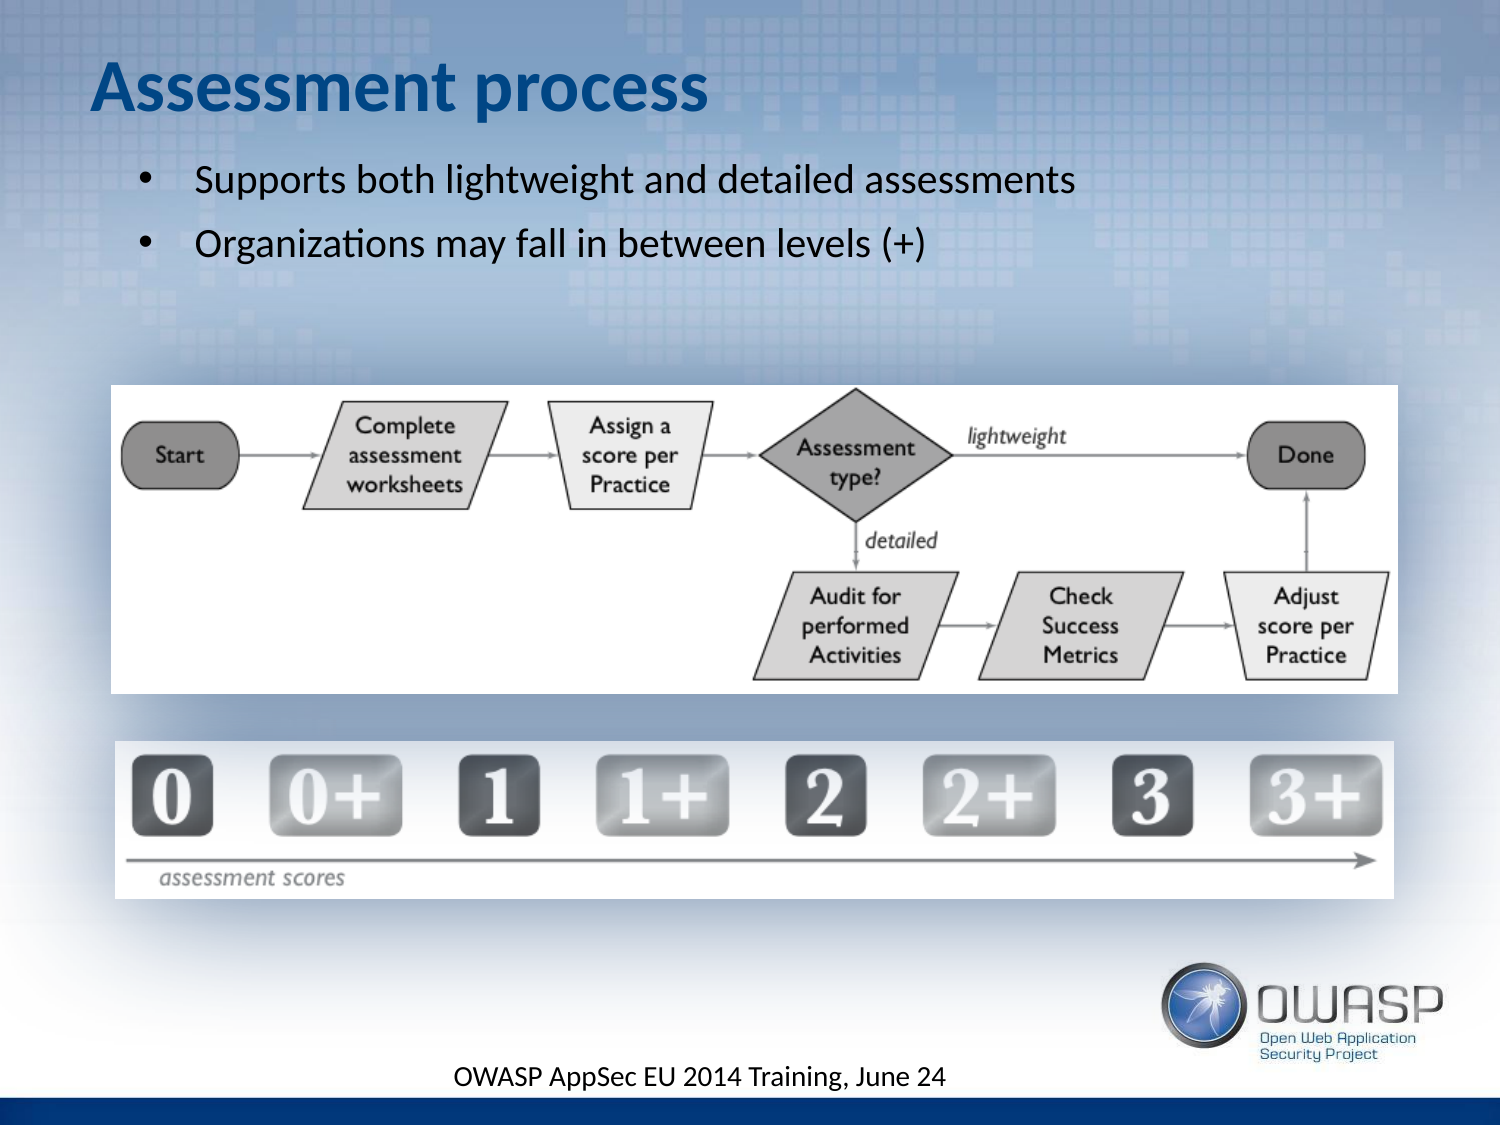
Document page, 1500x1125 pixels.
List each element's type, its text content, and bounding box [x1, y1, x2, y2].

picture [0, 0, 1500, 1125]
title Assessment process [75, 45, 1425, 119]
list Supports both lightweight and detailed assessments Organizations may fall in between levels (+) [75, 951, 1425, 1028]
list Supports both lightweight and detailed assessments Organizations may fall in between levels (+) [75, 136, 1425, 328]
footer OWASP AppSec EU 2014 Training, June 24 [258, 1042, 1142, 1103]
